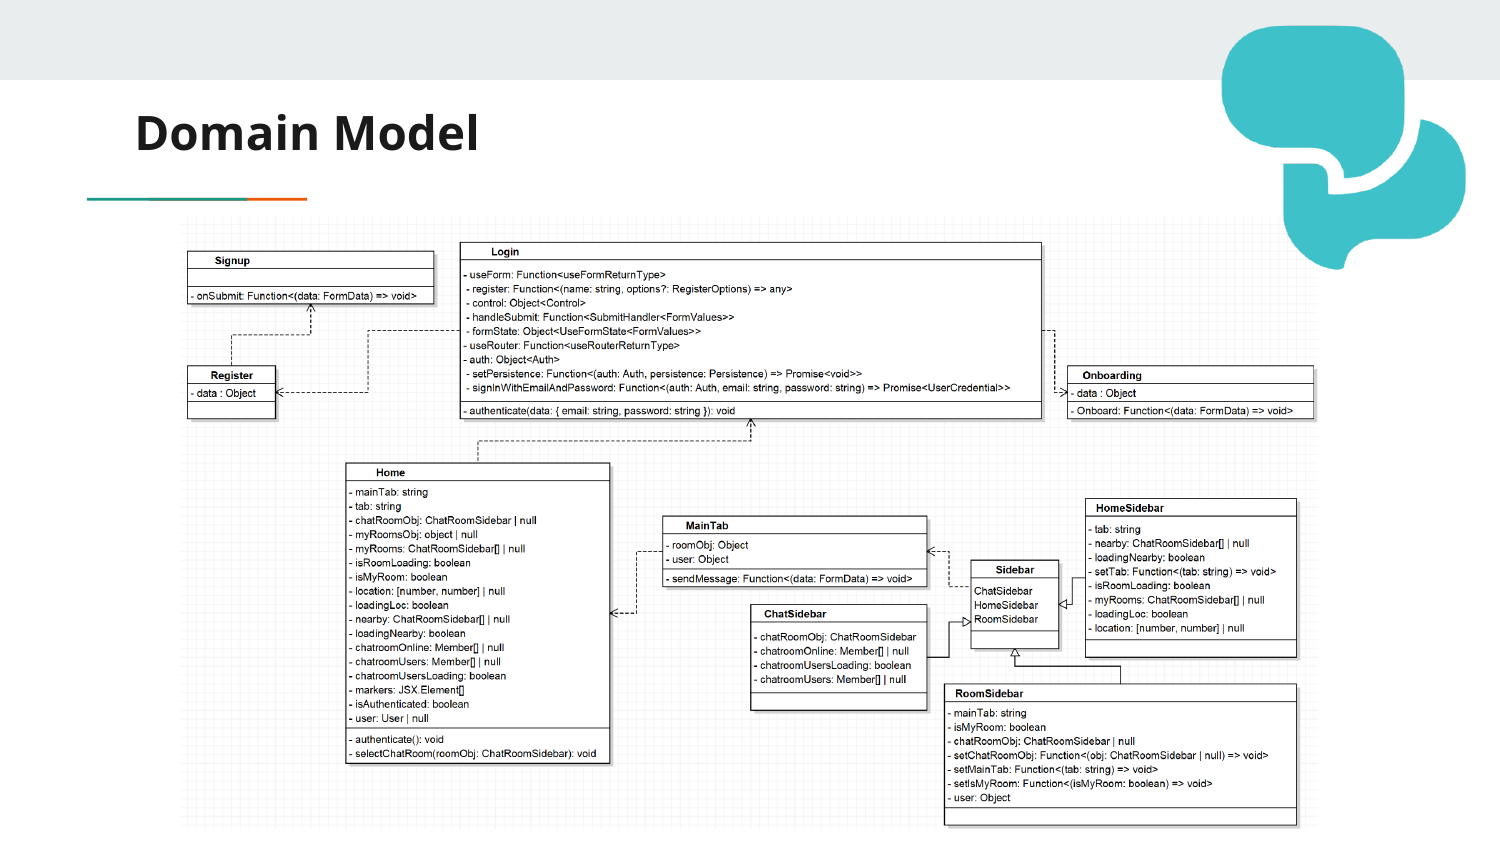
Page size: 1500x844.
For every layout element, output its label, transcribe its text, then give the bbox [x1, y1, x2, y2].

picture [181, 0, 1500, 837]
title Domain Model [119, 87, 1166, 176]
